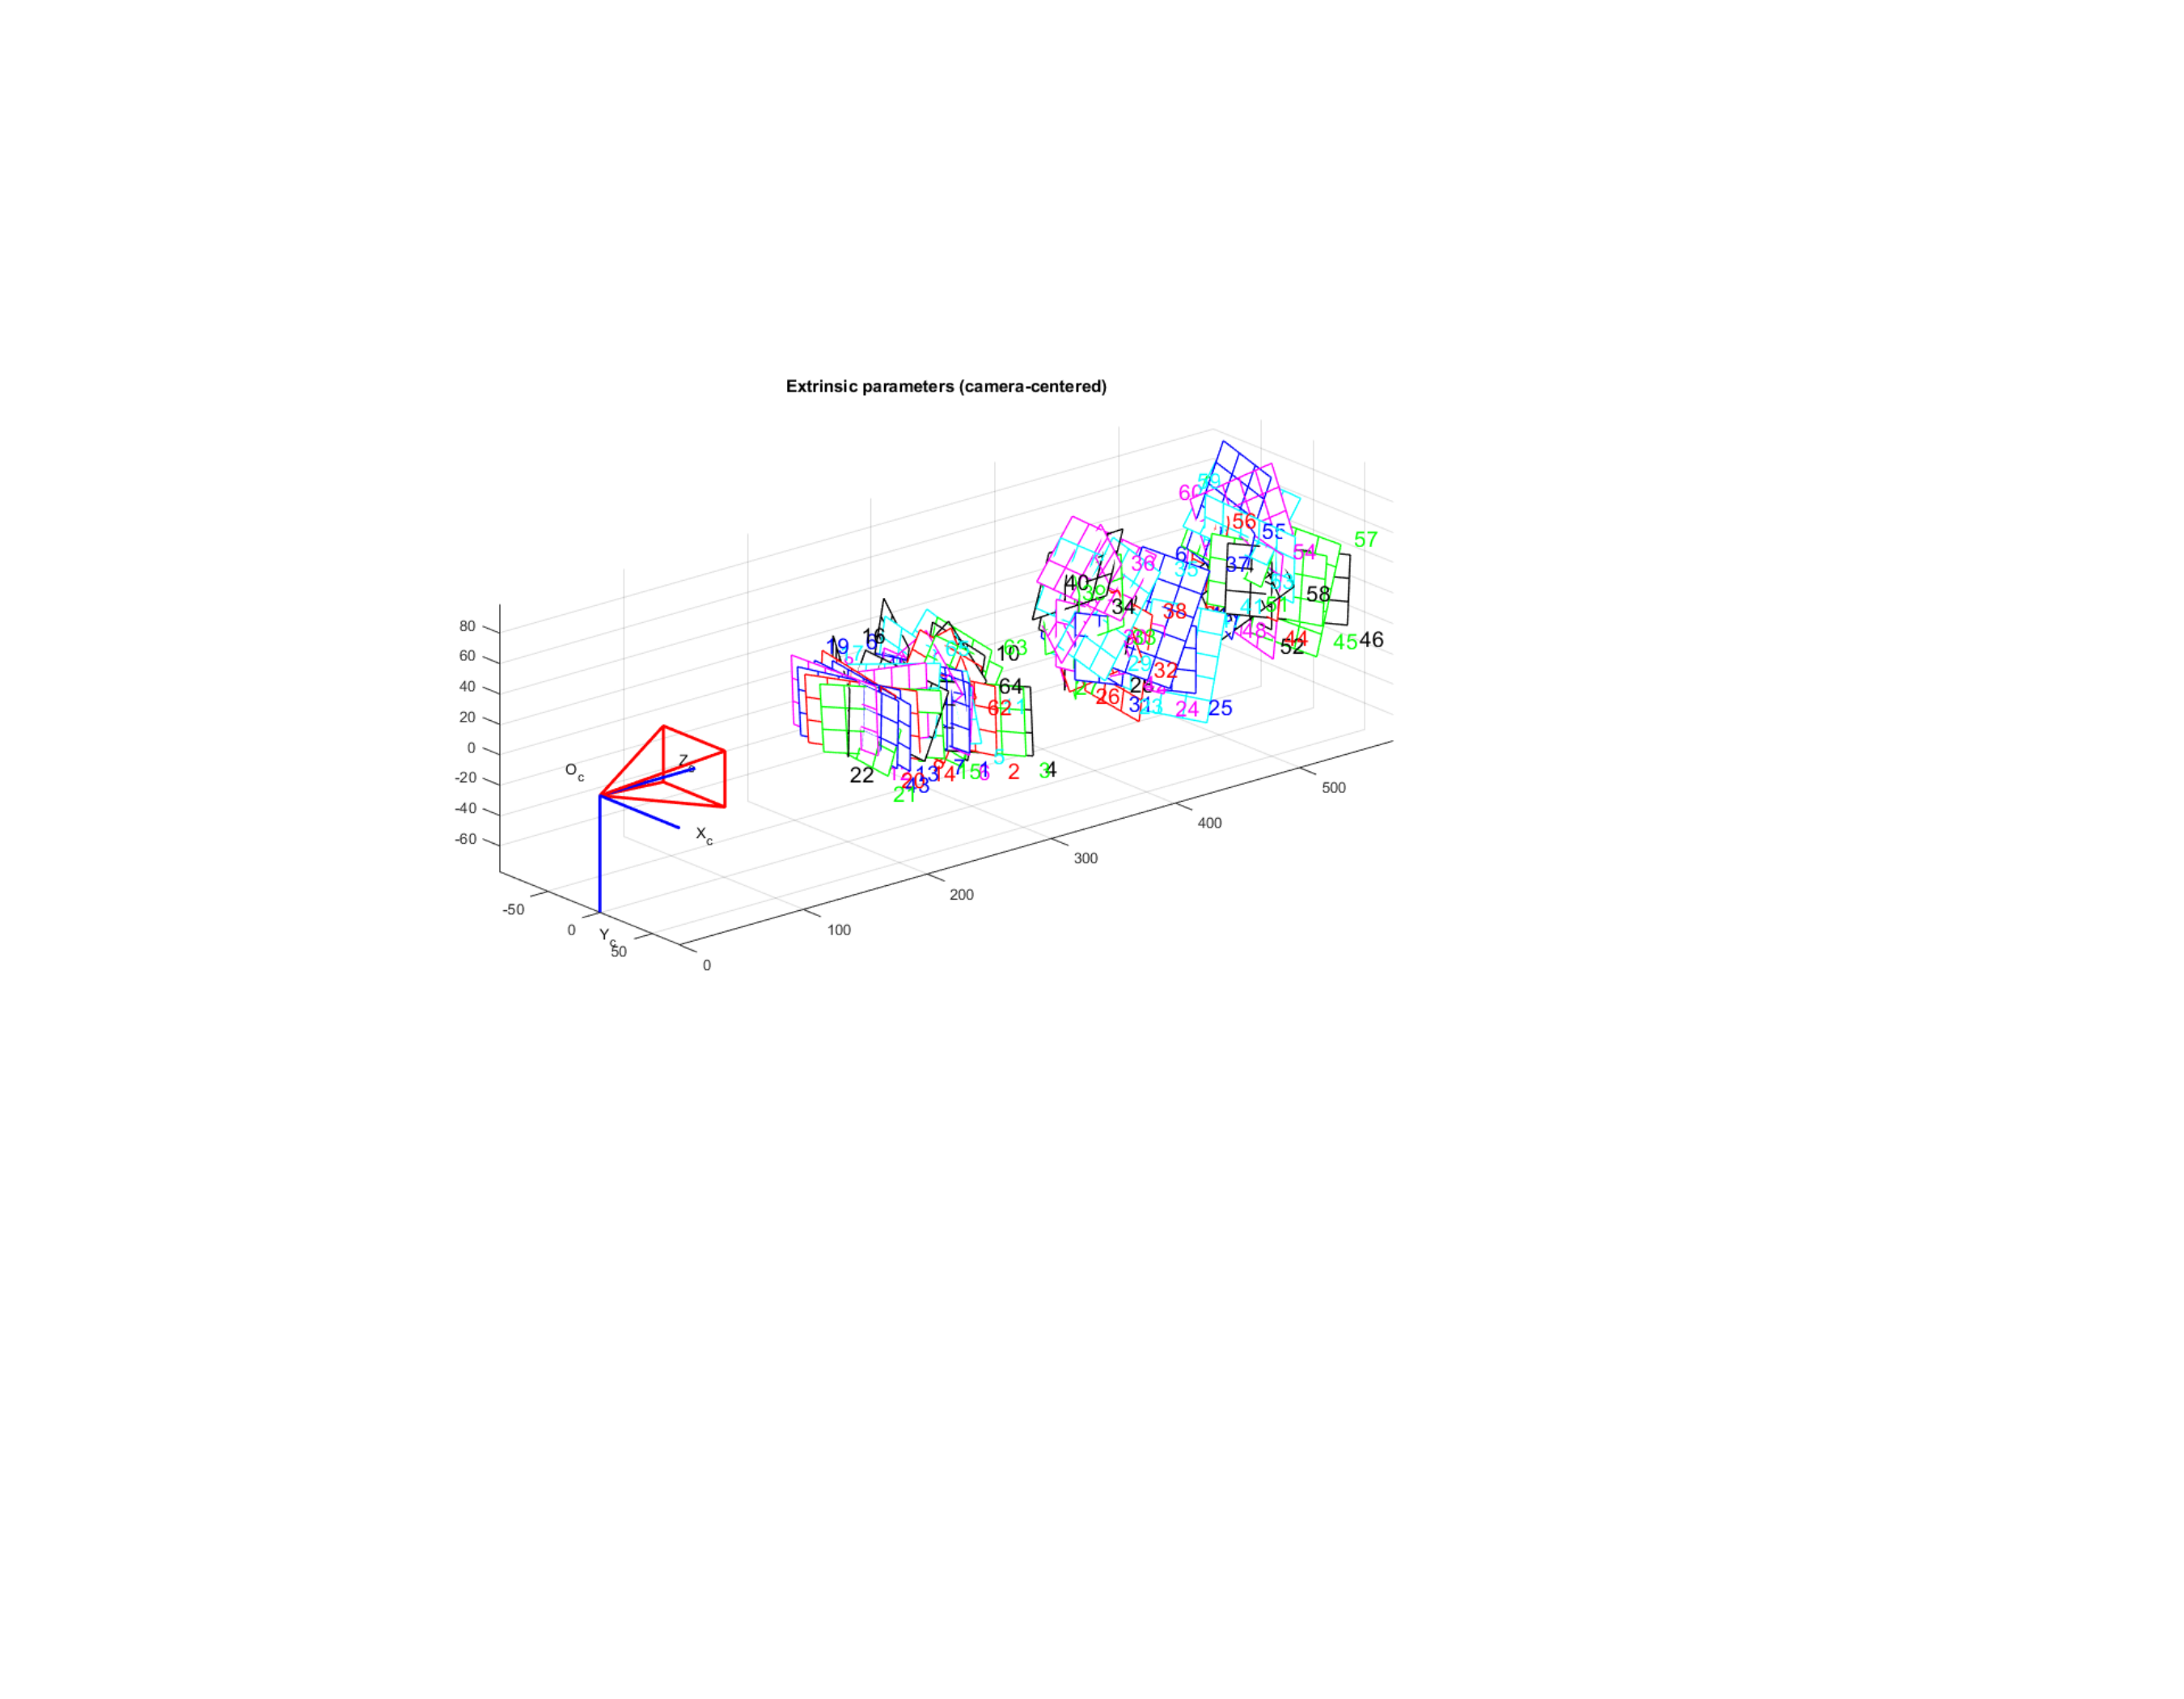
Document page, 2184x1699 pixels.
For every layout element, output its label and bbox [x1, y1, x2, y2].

picture [451, 366, 1410, 988]
